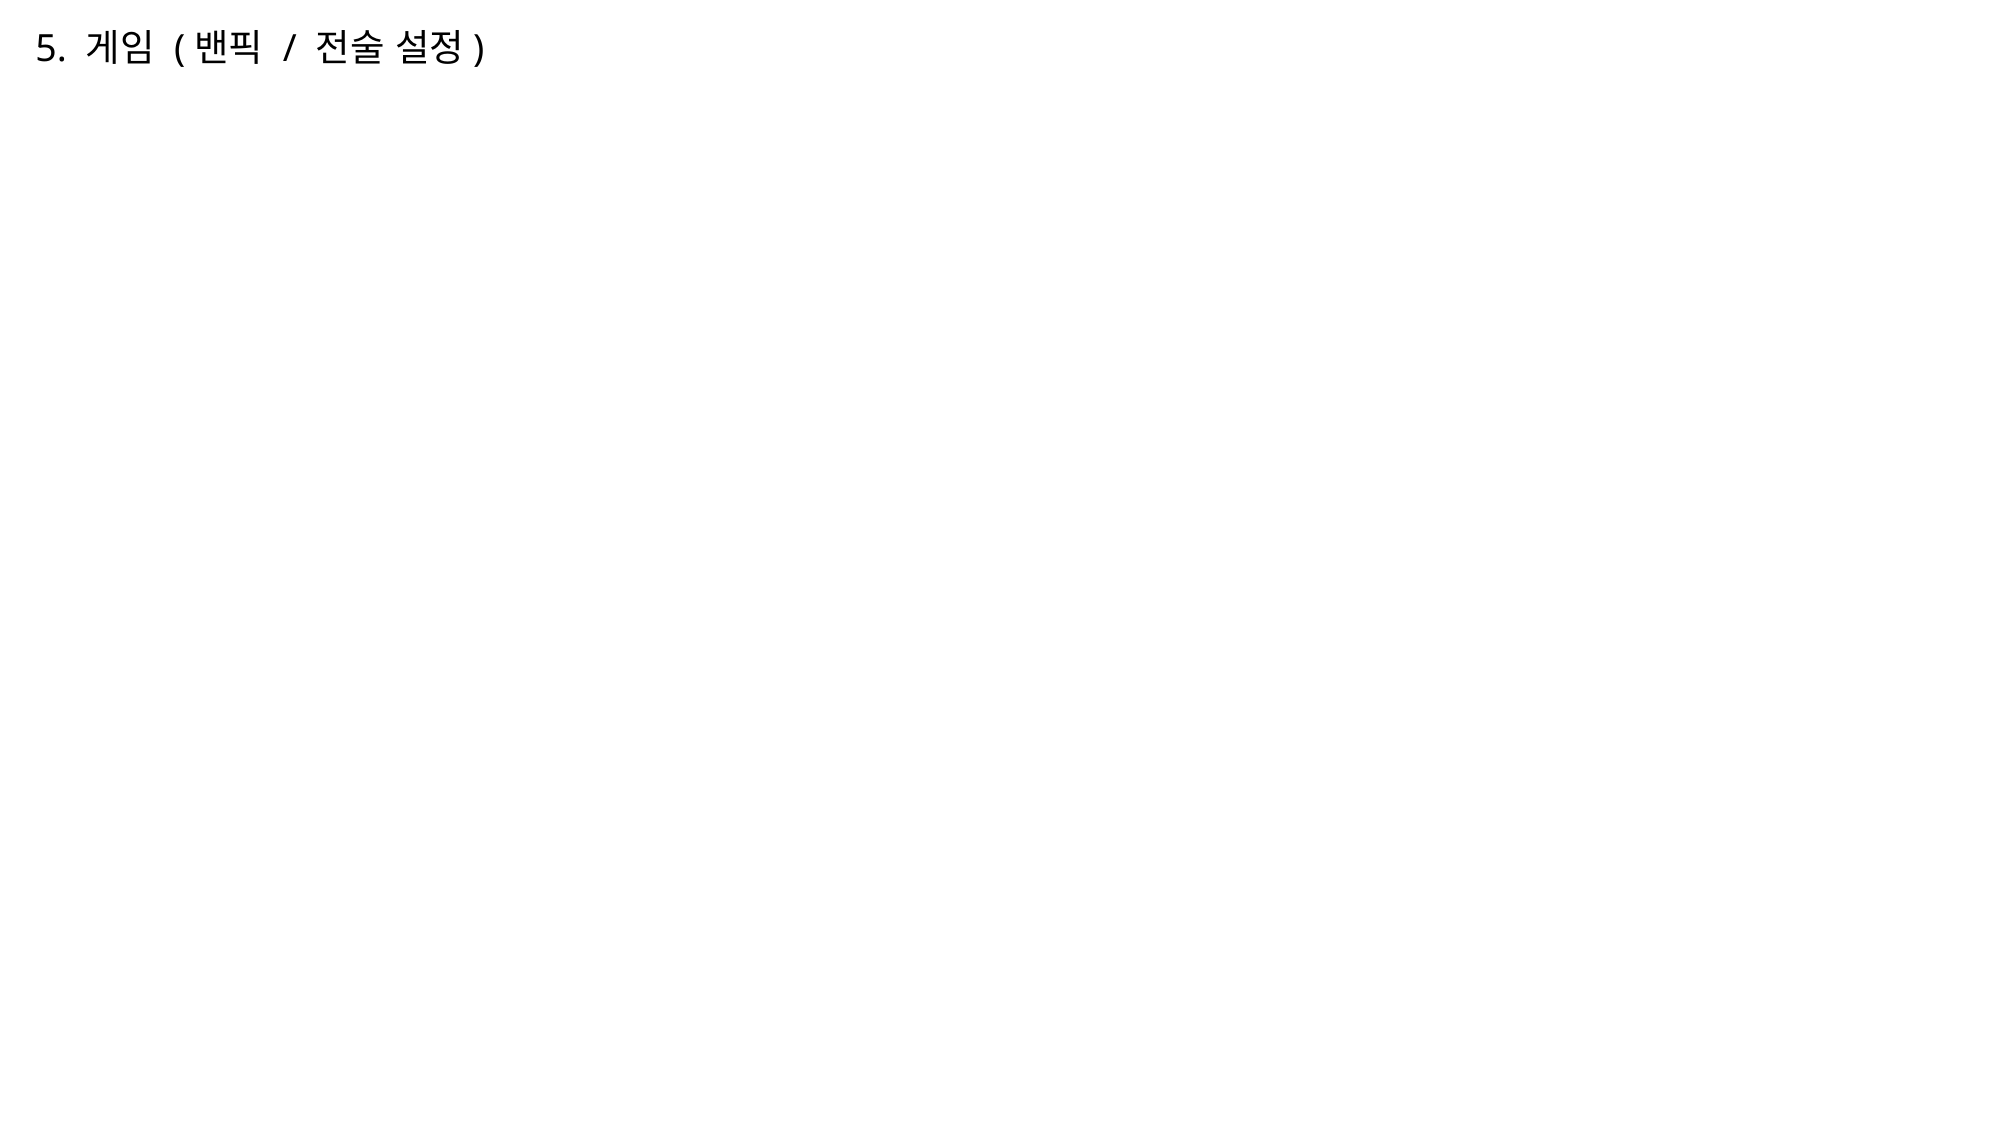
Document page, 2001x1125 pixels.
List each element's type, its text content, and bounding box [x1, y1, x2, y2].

text_box 5. 게임 (밴픽 / 전술 설정) [20, 16, 1877, 76]
